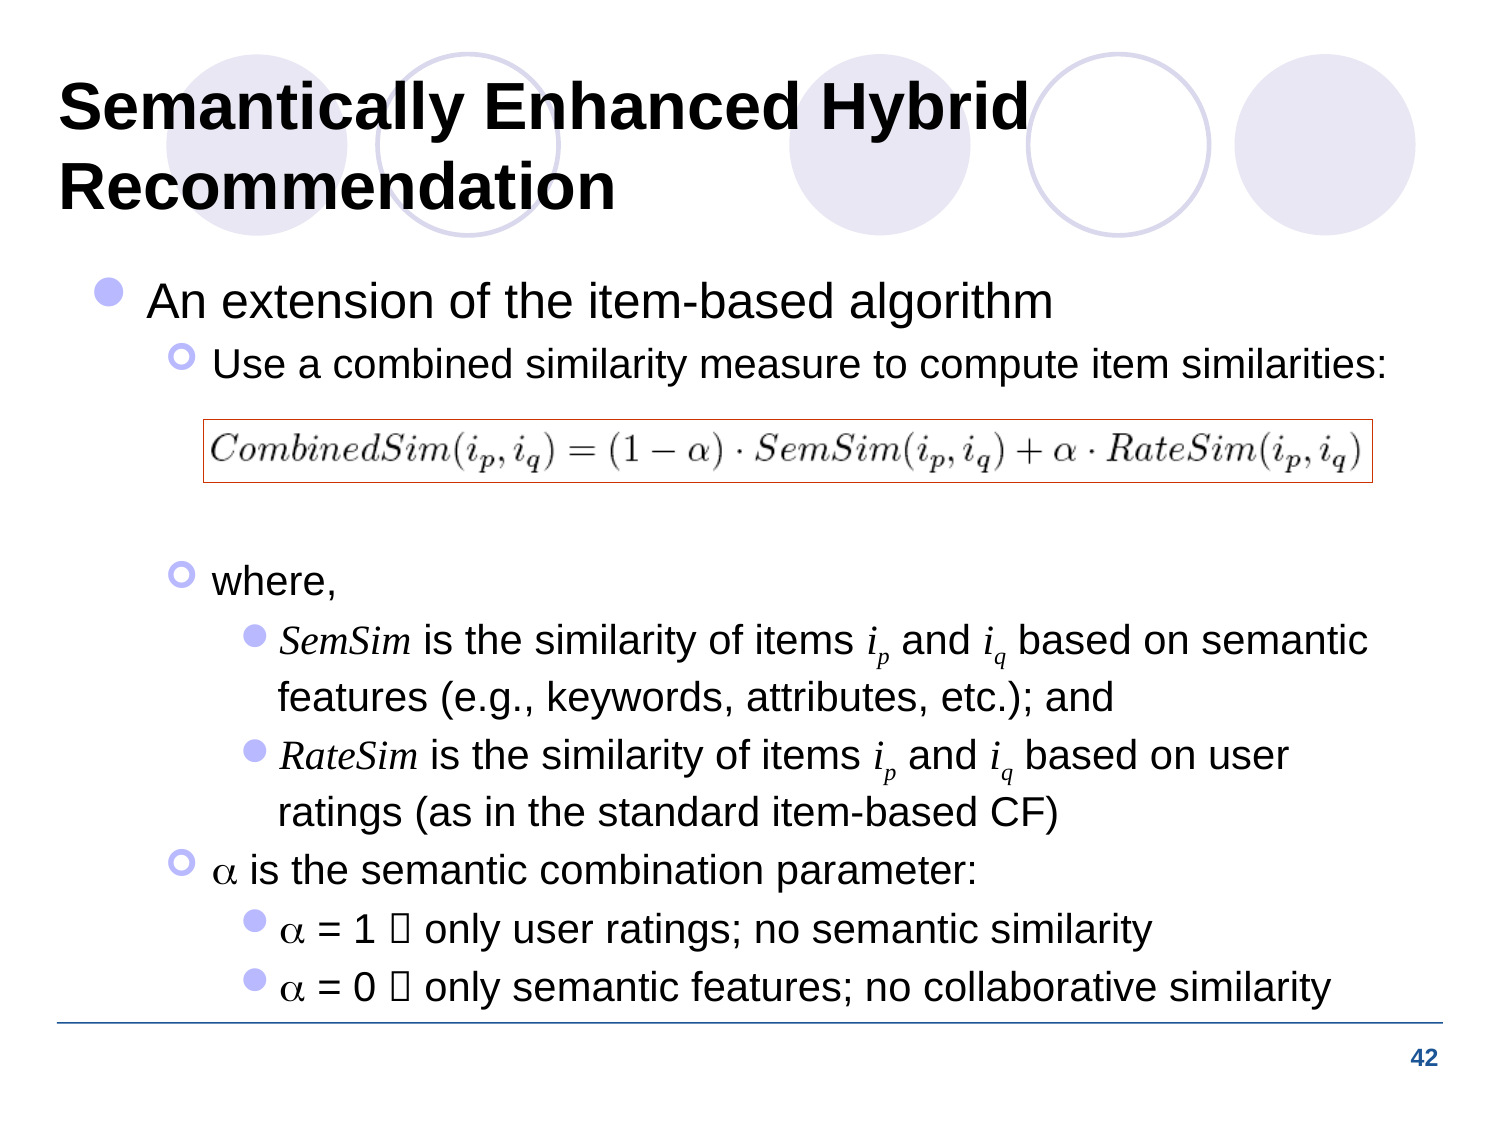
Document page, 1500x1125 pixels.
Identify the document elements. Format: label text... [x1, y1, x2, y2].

title Semantically Enhanced Hybrid Recommendation [43, 49, 1416, 237]
list An extension of the item-based algorithm Use a combined similarity measure to compute item similarities: where, SemSim is the similarity of items ip and iq based on semantic features (e.g., keywords, attributes, etc.); and RateSim is the similarity of items ip and iq based on user ratings (as in the standard item-based CF)  is the semantic combination parameter:  = 1  only user ratings; no semantic similarity  = 0  only semantic features; no collaborative similarity [75, 260, 1435, 1006]
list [202, 419, 1373, 483]
slide_number 42 [1103, 1034, 1454, 1086]
